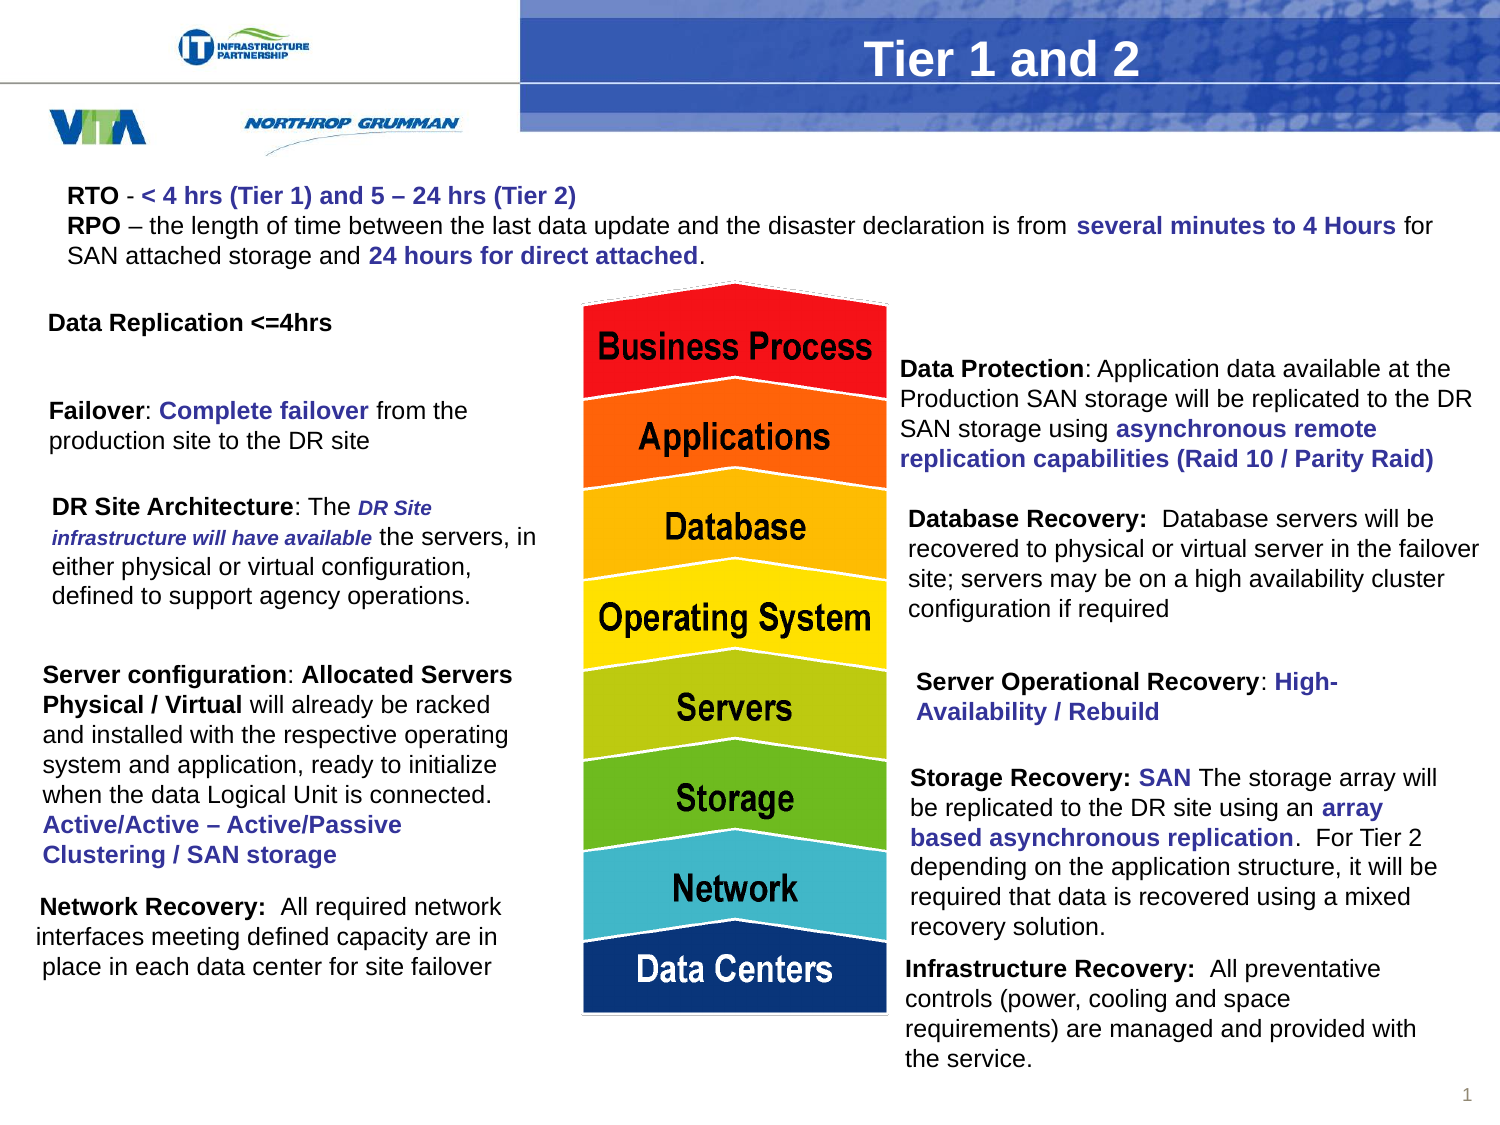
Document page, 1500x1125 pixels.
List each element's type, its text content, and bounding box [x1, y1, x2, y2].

text_box Data Replication <=4hrs [32, 299, 559, 345]
text_box RTO - < 4 hrs (Tier 1) and 5 – 24 hrs (Tier 2) RPO – the length of time between the last data update and the disaster declaration is from several minutes to 4 Hours for SAN attached storage and 24 hours for direct attached. [52, 172, 1475, 278]
text_box Network Recovery: All required network interfaces meeting defined capacity are in place in each data center for site failover [0, 882, 535, 988]
picture [581, 279, 890, 1018]
picture [0, 0, 1500, 160]
slide_number ‹#› [1175, 1074, 1488, 1118]
text_box Tier 1 and 2 [595, 18, 1409, 94]
text_box Failover: Complete failover from the production site to the DR site [33, 386, 562, 462]
text_box Storage Recovery: SAN The storage array will be replicated to the DR site using an array based asynchronous replication. For Tier 2 depending on the application structure, it will be required that data is recovered using a mixed recovery solution. [895, 753, 1472, 949]
text_box Infrastructure Recovery: All preventative controls (power, cooling and space requirements) are managed and provided with the service. [890, 945, 1460, 1081]
text_box Server Operational Recovery: High-Availability / Rebuild [901, 657, 1446, 733]
text_box Server configuration: Allocated Servers Physical / Virtual will already be racked and installed with the respective operating system and application, ready to initialize when the data Logical Unit is connected. Active/Active – Active/Passive Clustering / SAN storage [27, 651, 531, 877]
text_box Data Protection: Application data available at the Production SAN storage will be replicated to the DR SAN storage using asynchronous remote replication capabilities (Raid 10 / Parity Raid) [893, 345, 1500, 480]
text_box DR Site Architecture: The DR Site infrastructure will have available the servers, in either physical or virtual configuration, defined to support agency operations. [36, 482, 570, 648]
text_box Database Recovery: Database servers will be recovered to physical or virtual server in the failover site; servers may be on a high availability cluster configuration if required [893, 495, 1500, 630]
